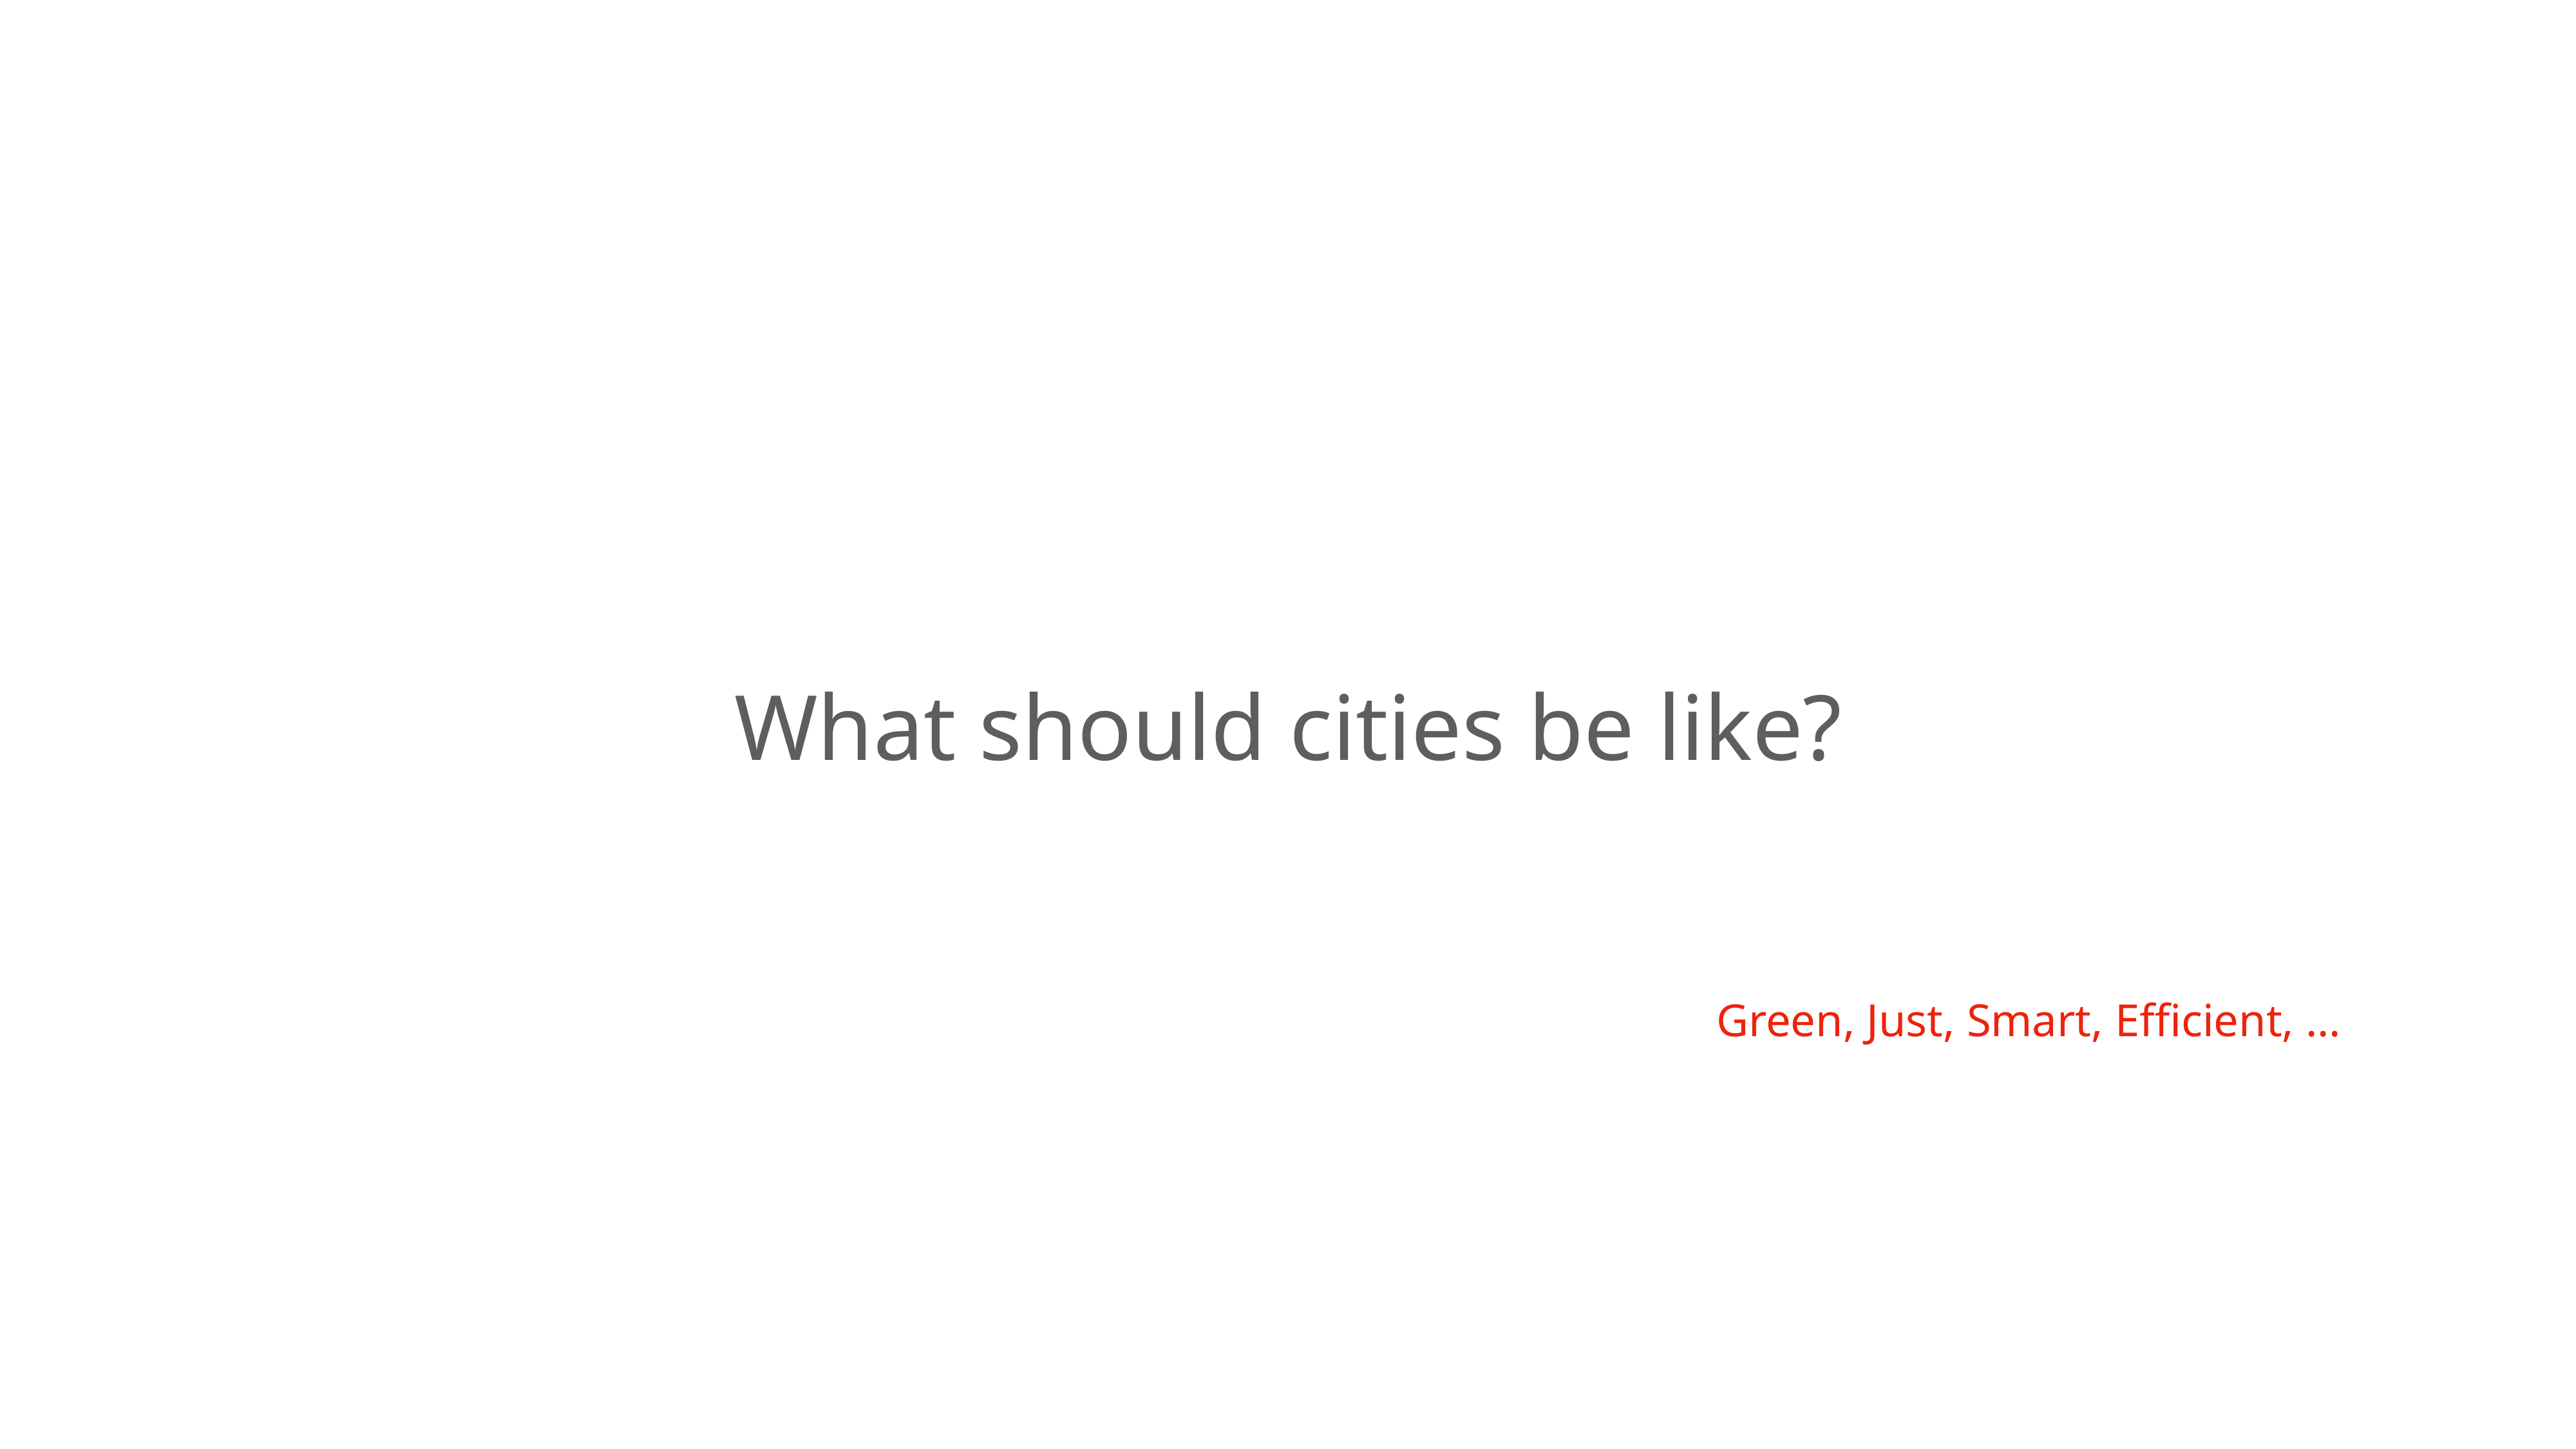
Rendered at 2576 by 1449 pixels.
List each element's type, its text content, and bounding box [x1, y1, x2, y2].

text_box Green, Just, Smart, Efficient, … [1710, 987, 2358, 1051]
text_box What should cities be like? [728, 665, 1848, 784]
